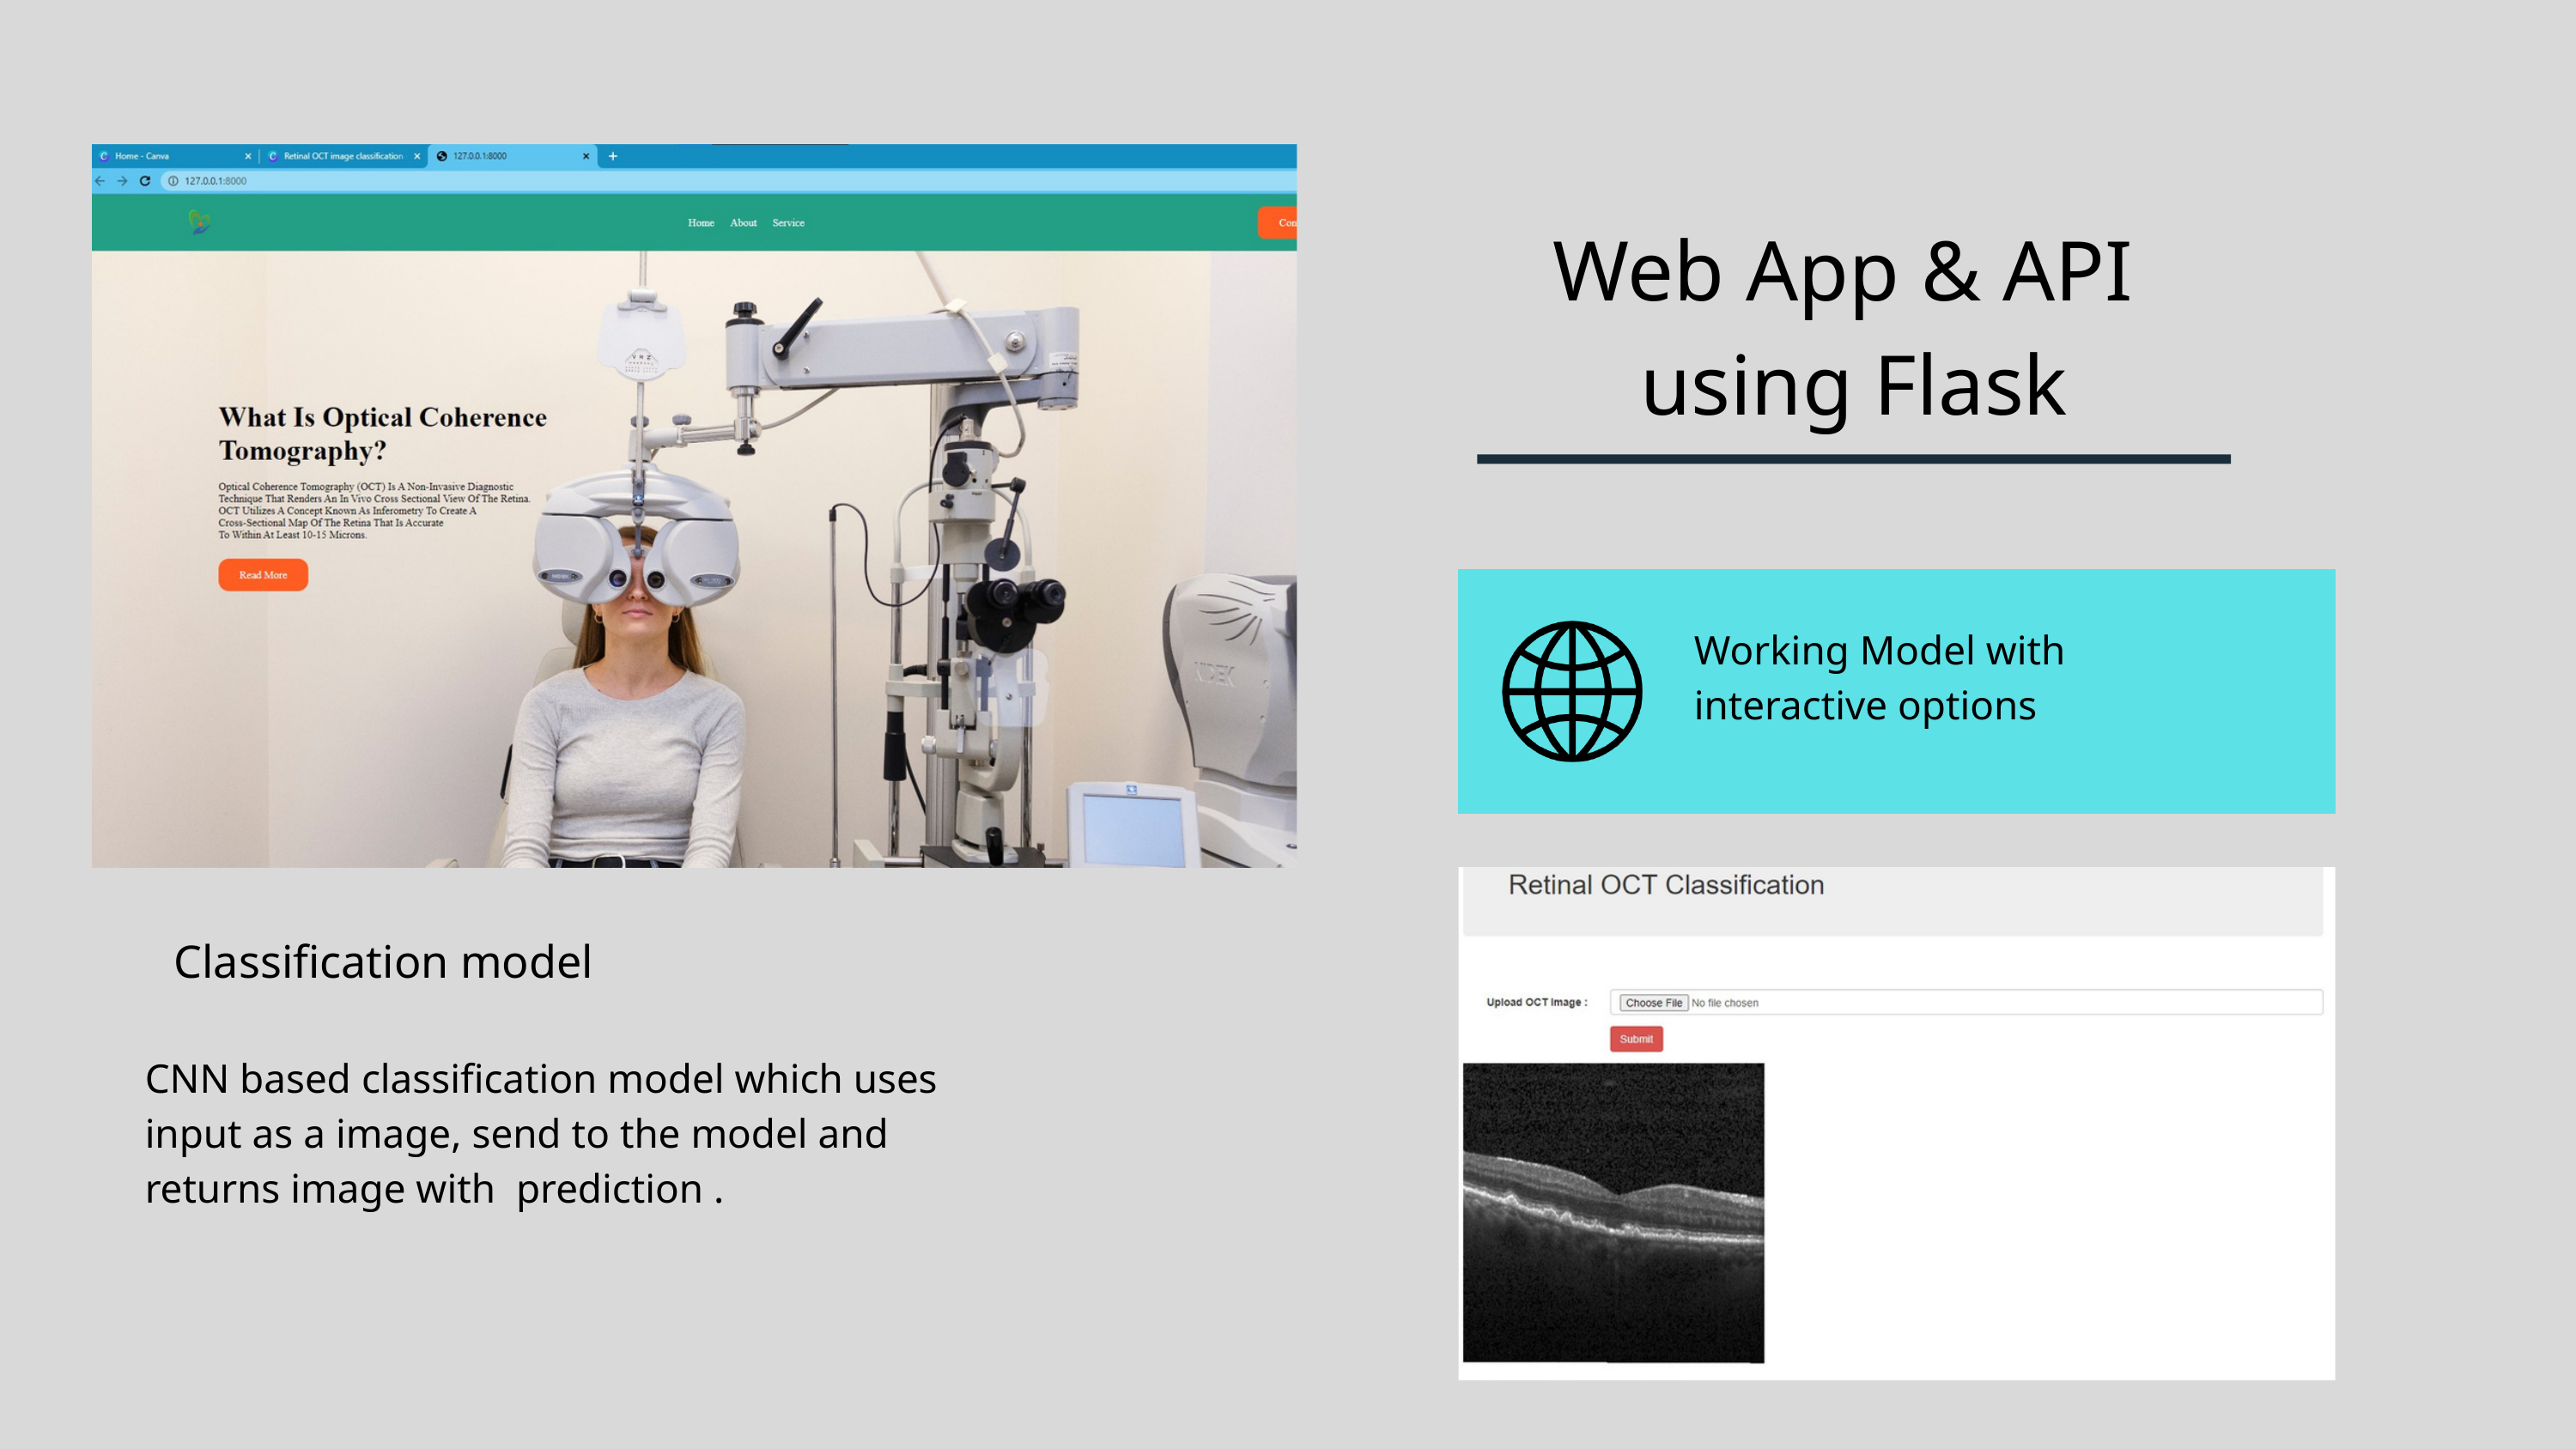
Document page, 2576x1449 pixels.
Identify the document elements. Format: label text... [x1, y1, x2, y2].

picture [1458, 867, 2336, 1380]
text_box CNN based classification model which uses input as a image, send to the model and returns image with prediction . [144, 1046, 1022, 1211]
text_box Classification model [173, 930, 1054, 987]
text_box Web App & API using Flask [1414, 202, 2294, 432]
picture [91, 144, 1297, 869]
picture [1501, 621, 1643, 762]
picture [305, 144, 318, 150]
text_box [1458, 569, 2336, 815]
